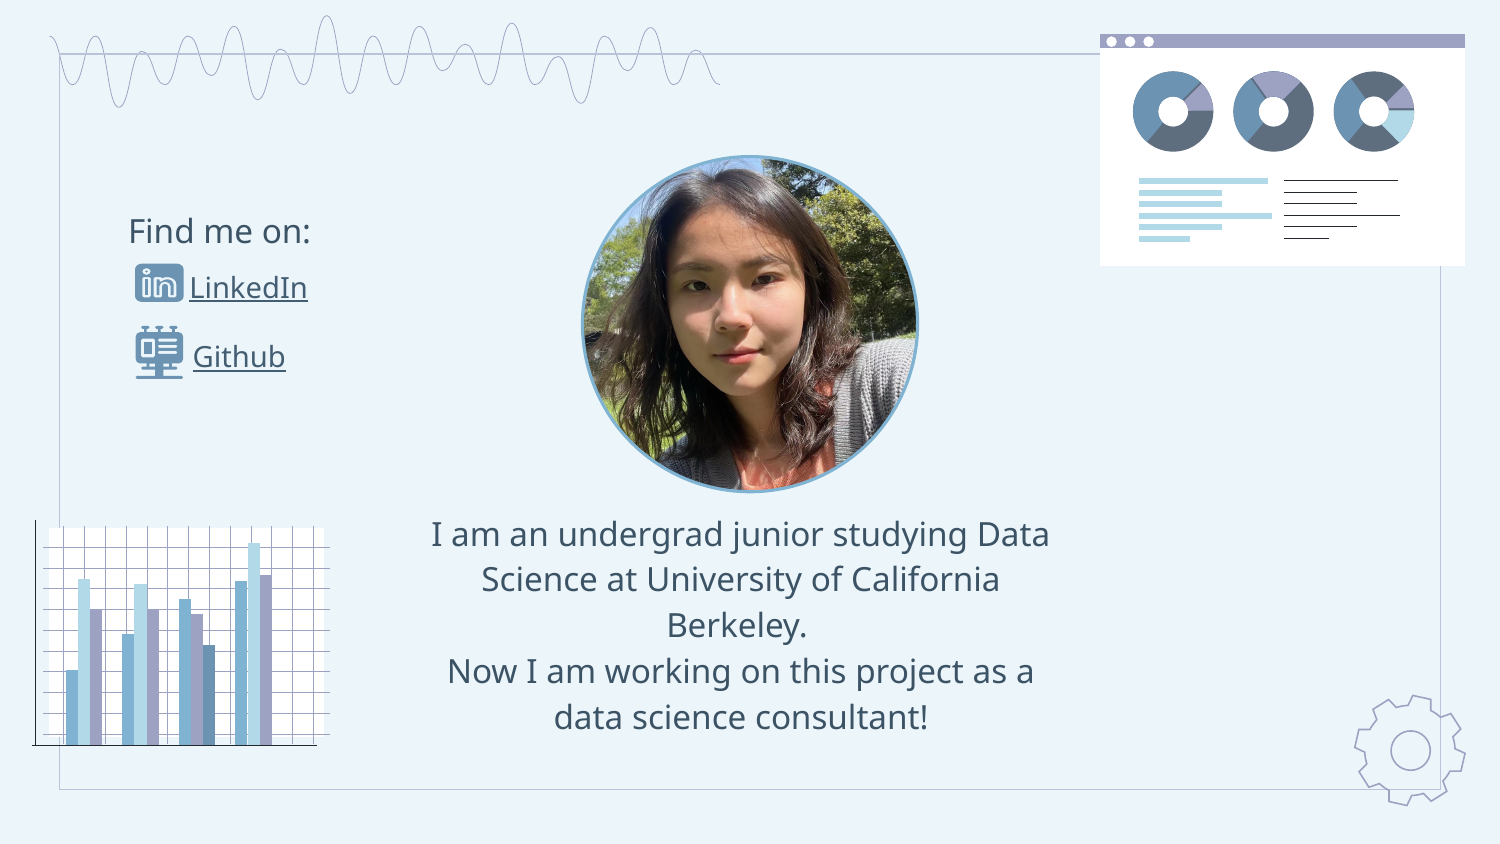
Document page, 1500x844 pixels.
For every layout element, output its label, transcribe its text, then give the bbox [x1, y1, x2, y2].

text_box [134, 325, 184, 380]
subtitle Find me on: [79, 189, 361, 248]
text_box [134, 263, 184, 303]
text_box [31, 519, 331, 747]
text_box Github [177, 323, 331, 382]
picture [582, 156, 918, 492]
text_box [1099, 34, 1466, 267]
text_box LinkedIn [174, 253, 327, 312]
subtitle I am an undergrad junior studying Data Science at University of California Berkeley. Now I am working on this project as a data science consultant! [400, 491, 1083, 700]
